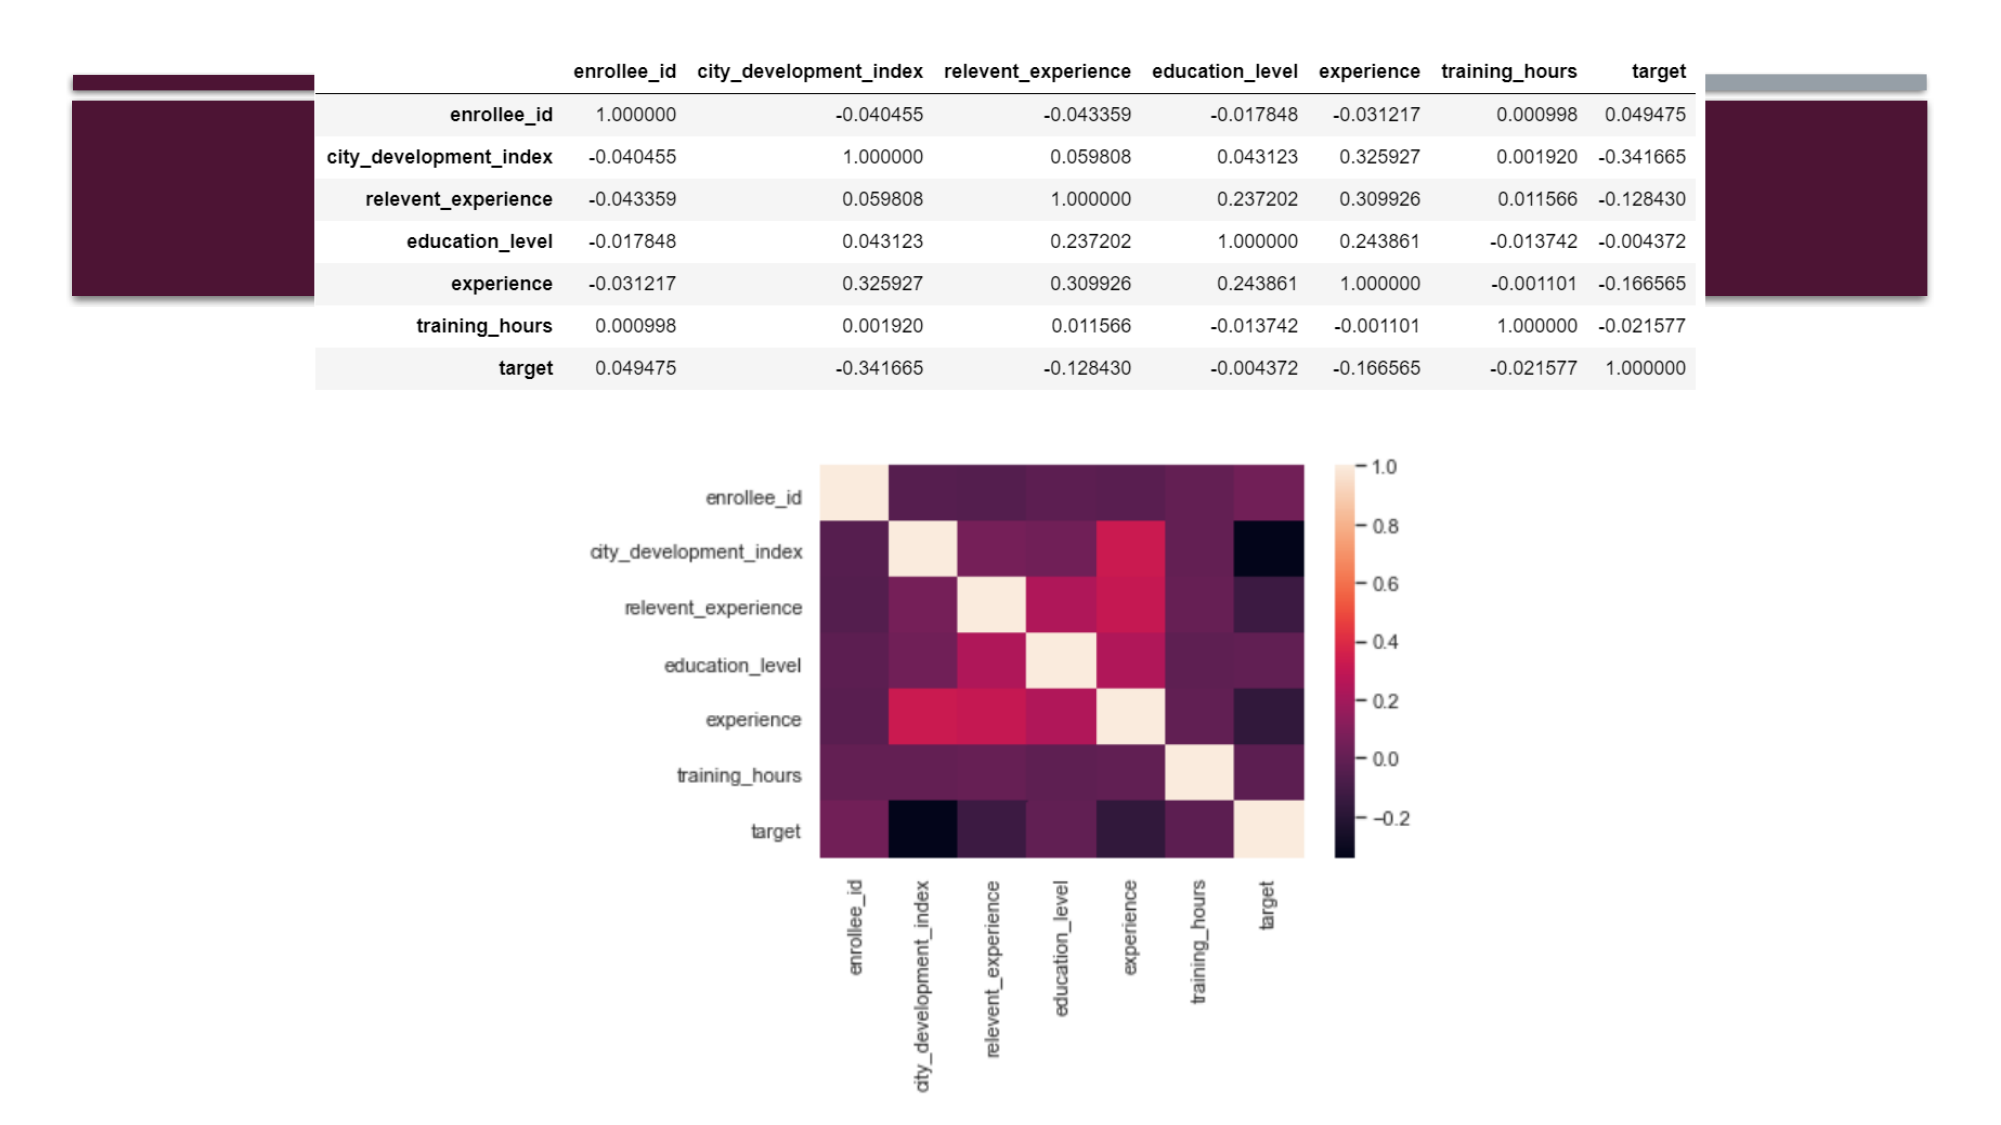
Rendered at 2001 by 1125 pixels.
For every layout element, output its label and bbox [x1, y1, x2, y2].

picture [562, 433, 1442, 1118]
picture [313, 48, 1706, 395]
